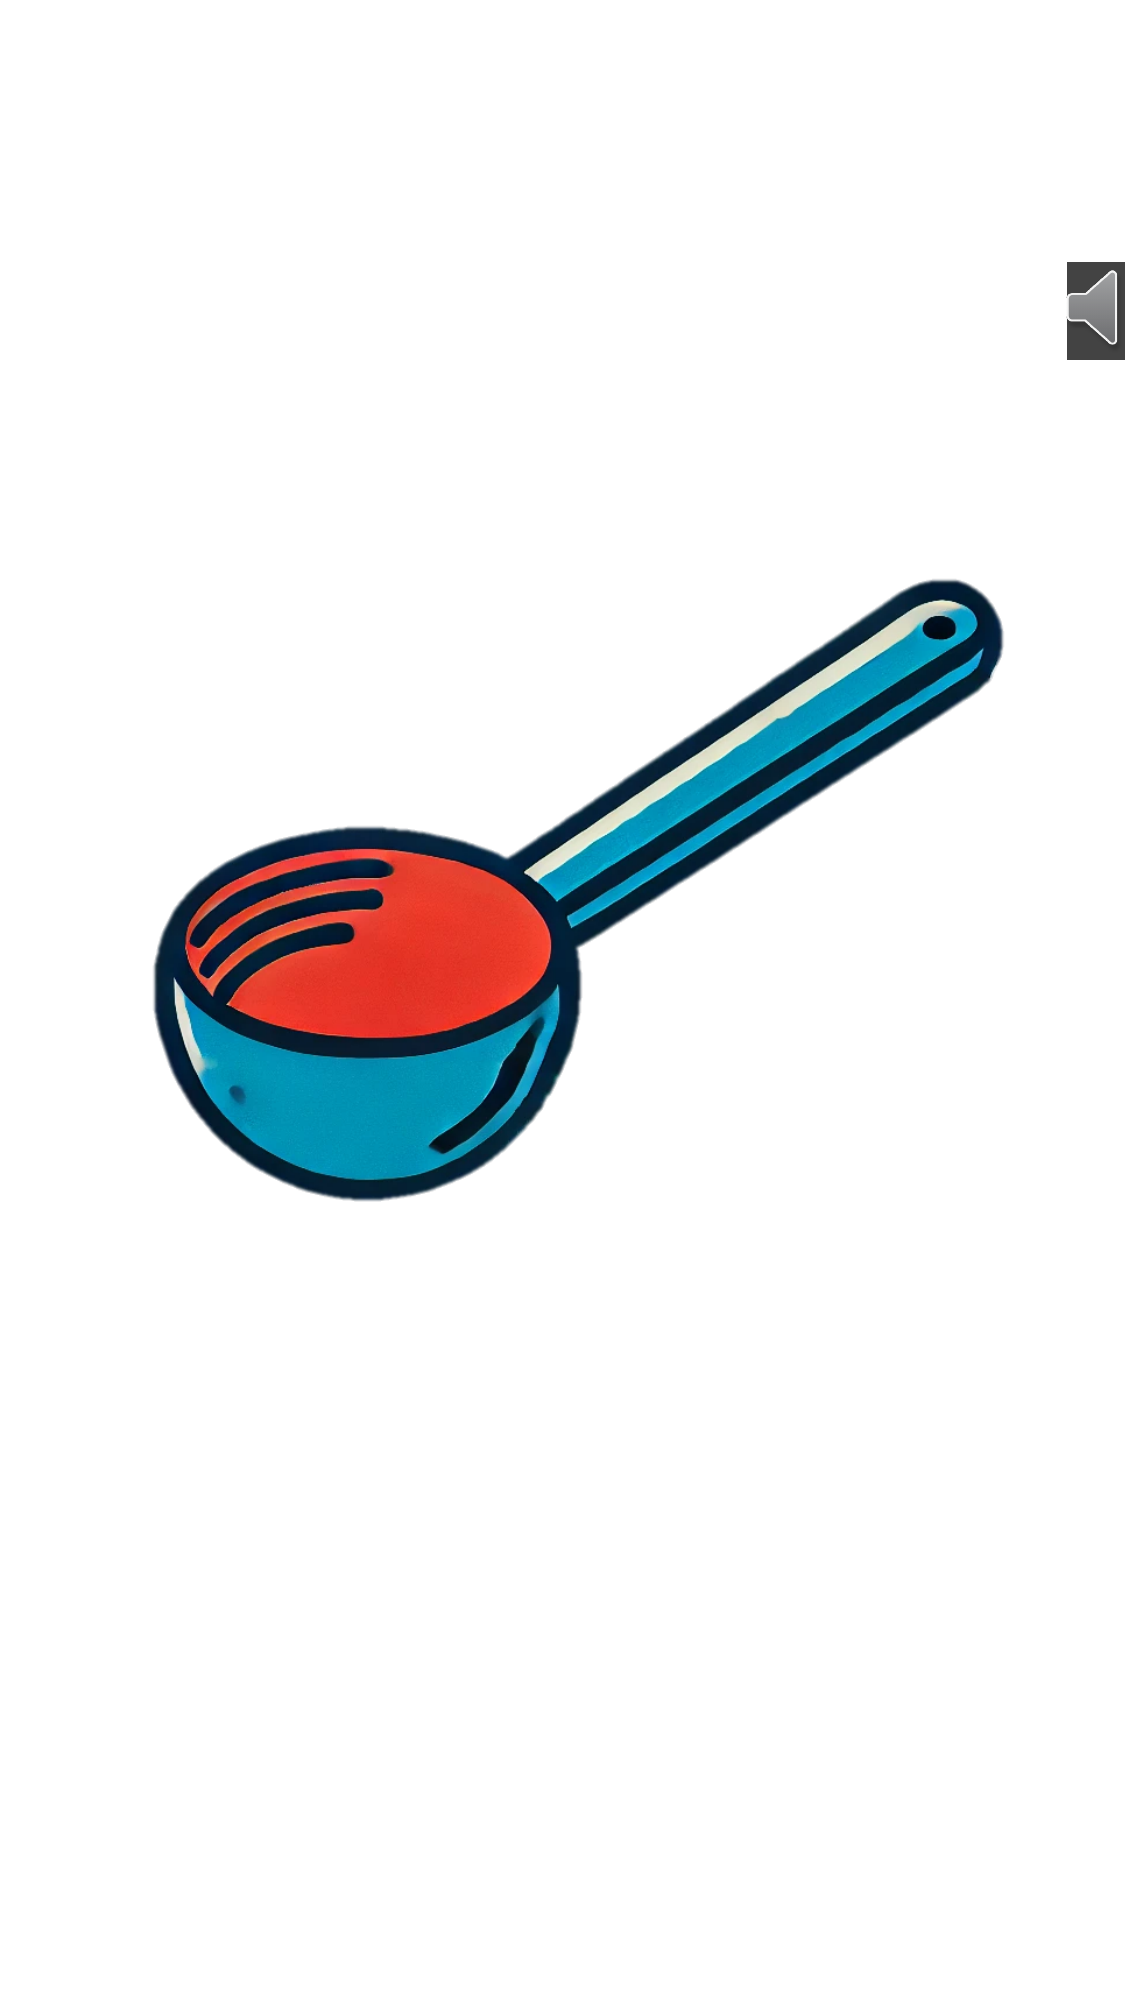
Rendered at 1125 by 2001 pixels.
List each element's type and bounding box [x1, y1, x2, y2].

picture [1066, 260, 1125, 361]
picture [0, 390, 1125, 1583]
